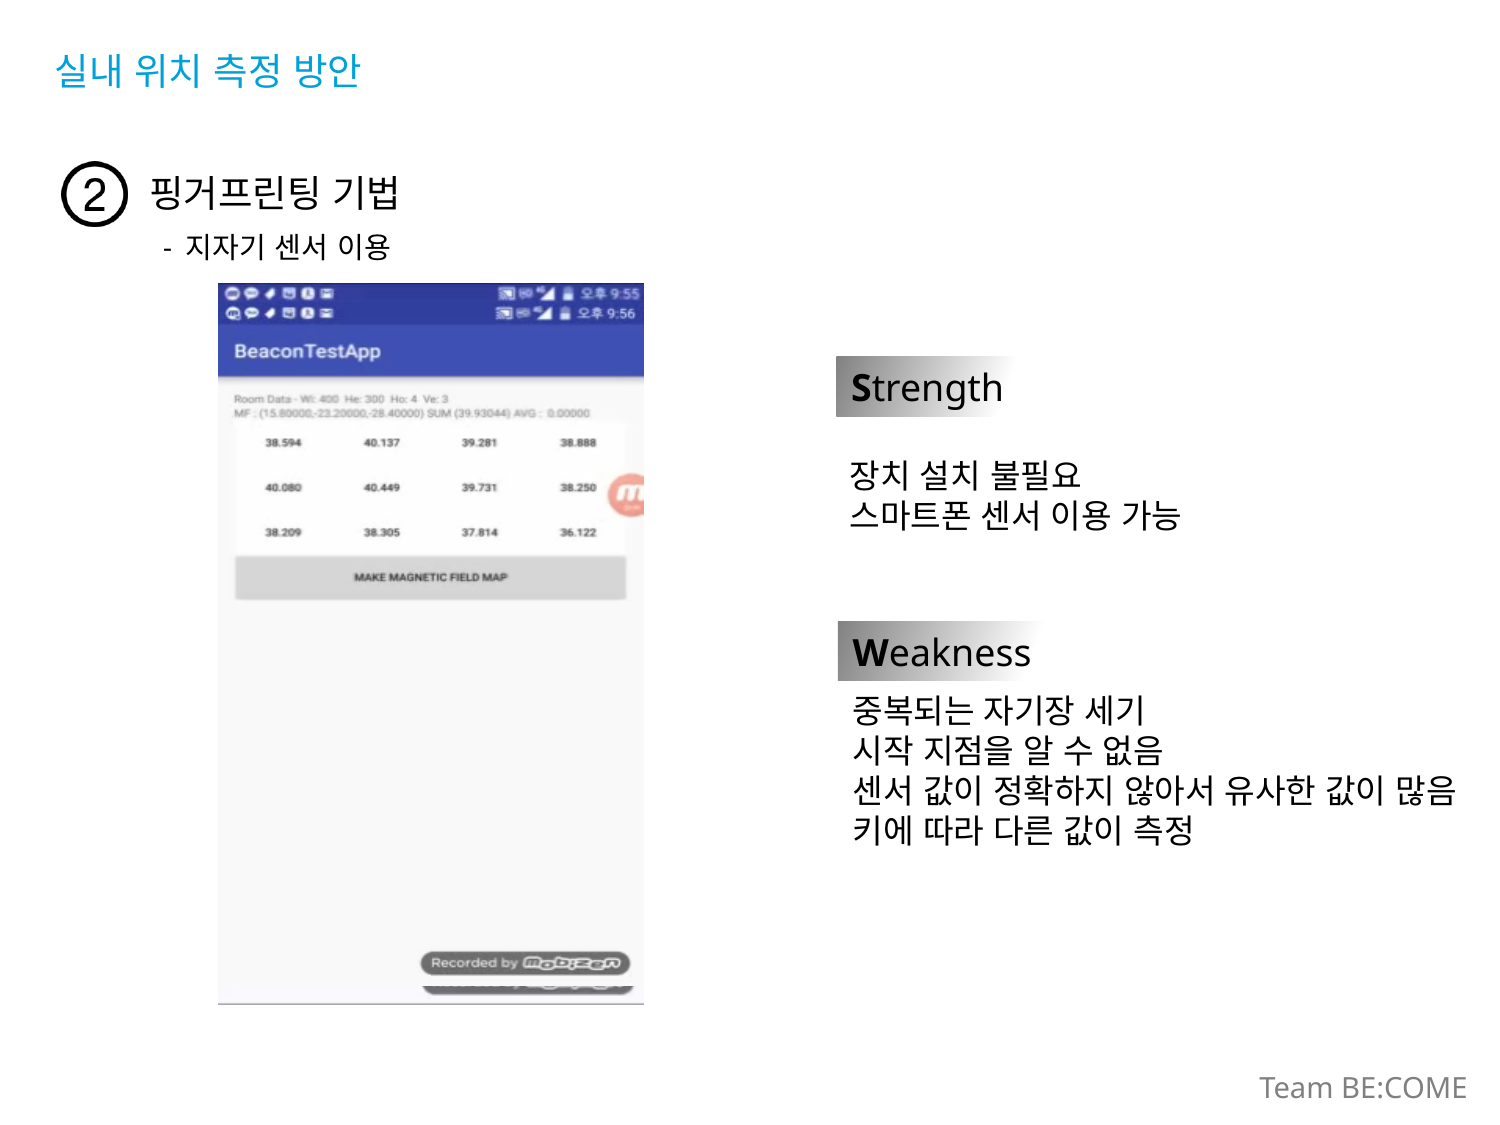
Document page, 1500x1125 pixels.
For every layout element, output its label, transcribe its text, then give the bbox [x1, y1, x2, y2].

picture [61, 161, 128, 227]
text_box Weakness [837, 621, 1047, 681]
text_box 실내 위치 측정 방안 [40, 41, 378, 101]
text_box Team BE:COME [1244, 1062, 1500, 1112]
text_box 중복되는 자기장 세기 시작 지점을 알 수 없음 센서 값이 정확하지 않아서 유사한 값이 많음 키에 따라 다른 값이 측정 [838, 683, 1500, 898]
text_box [218, 987, 645, 1006]
text_box 장치 설치 불필요 스마트폰 센서 이용 가능 [835, 448, 1327, 543]
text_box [218, 301, 645, 987]
text_box Strength [836, 356, 1020, 417]
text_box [218, 282, 645, 301]
text_box - 지자기 센서 이용 [148, 221, 417, 272]
text_box 핑거프린팅 기법 [134, 162, 417, 222]
